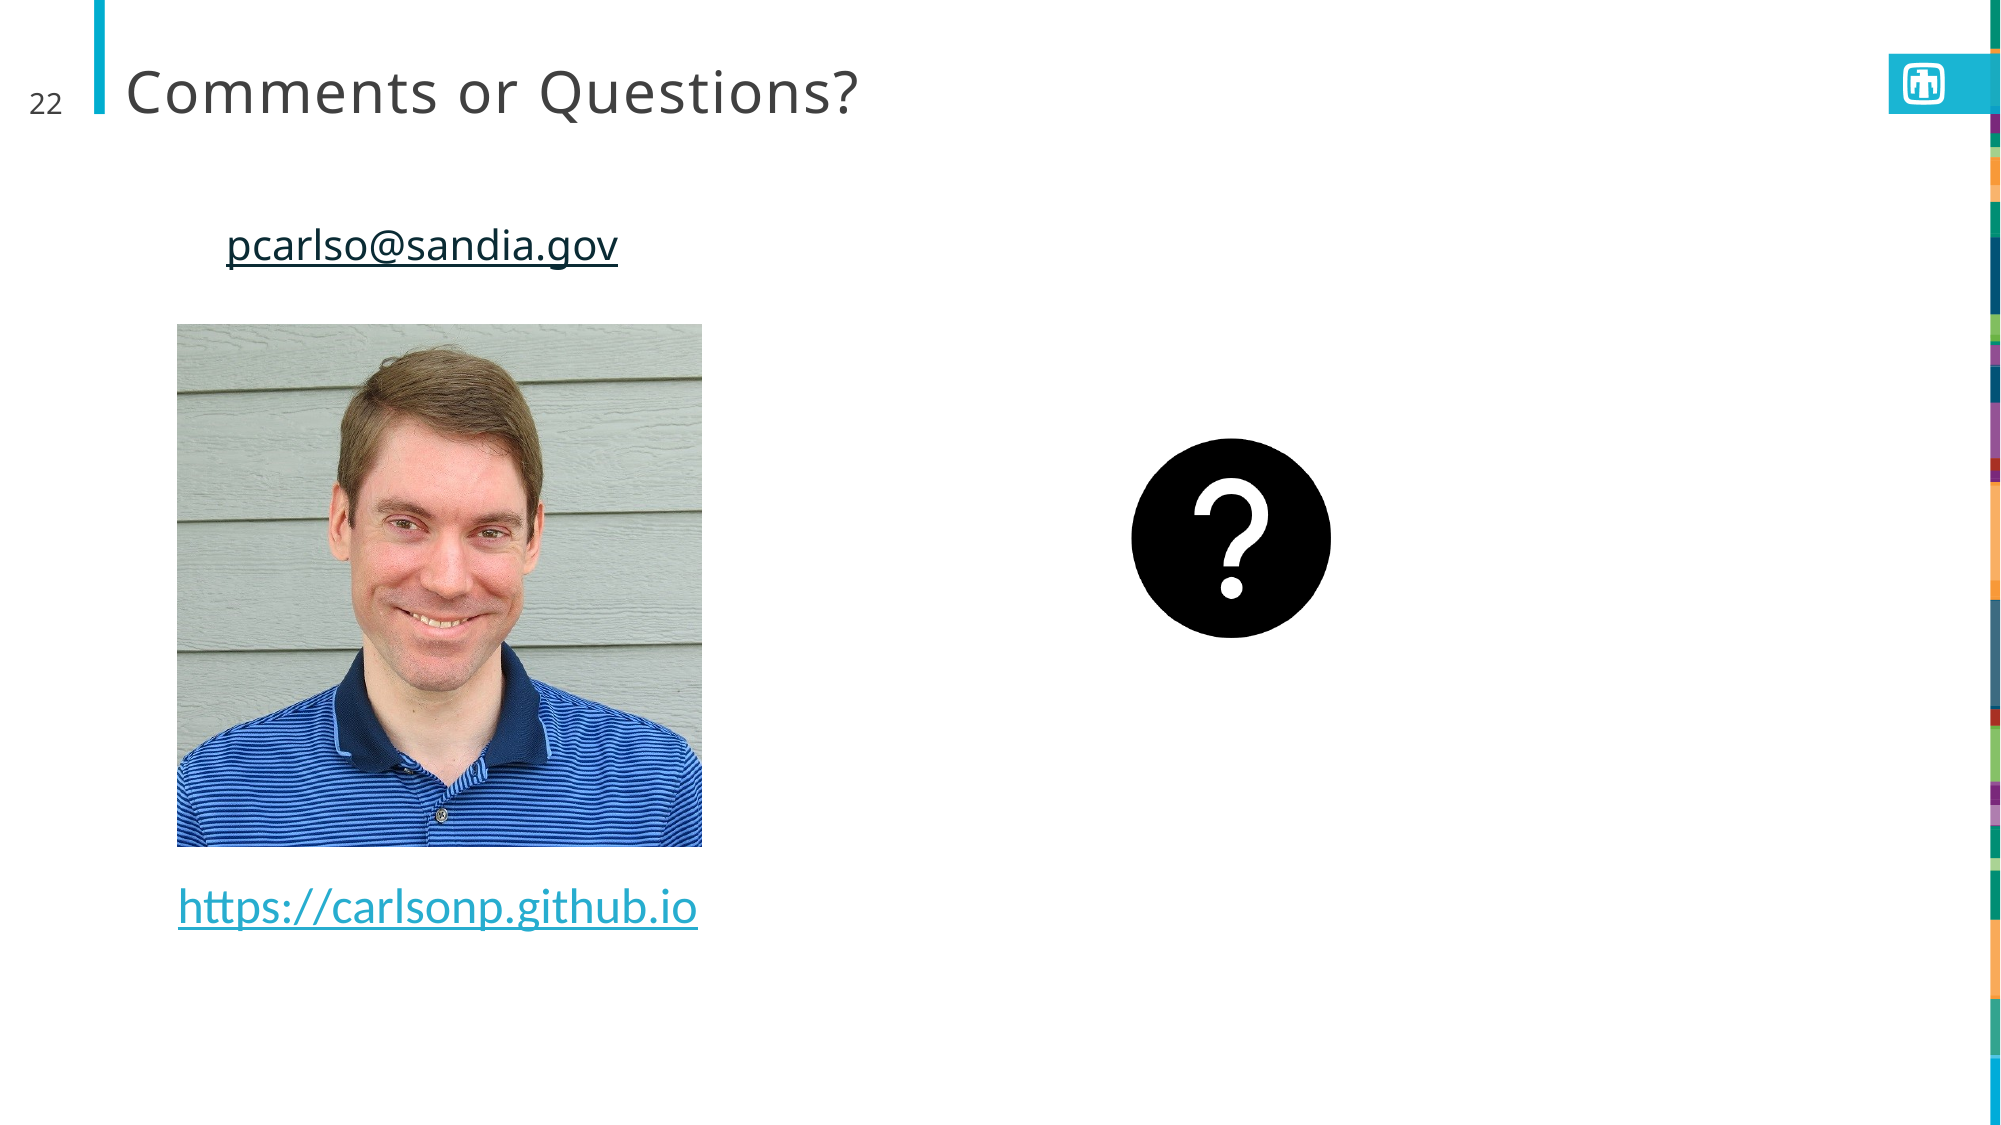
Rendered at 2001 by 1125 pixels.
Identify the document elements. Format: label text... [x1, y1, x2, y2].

text_box https://carlsonp.github.io [162, 865, 948, 941]
picture [0, 0, 2001, 1125]
list pcarlso@sandia.gov [218, 211, 683, 305]
title Comments or Questions? [118, 58, 1838, 153]
slide_number 22 [0, 58, 92, 153]
